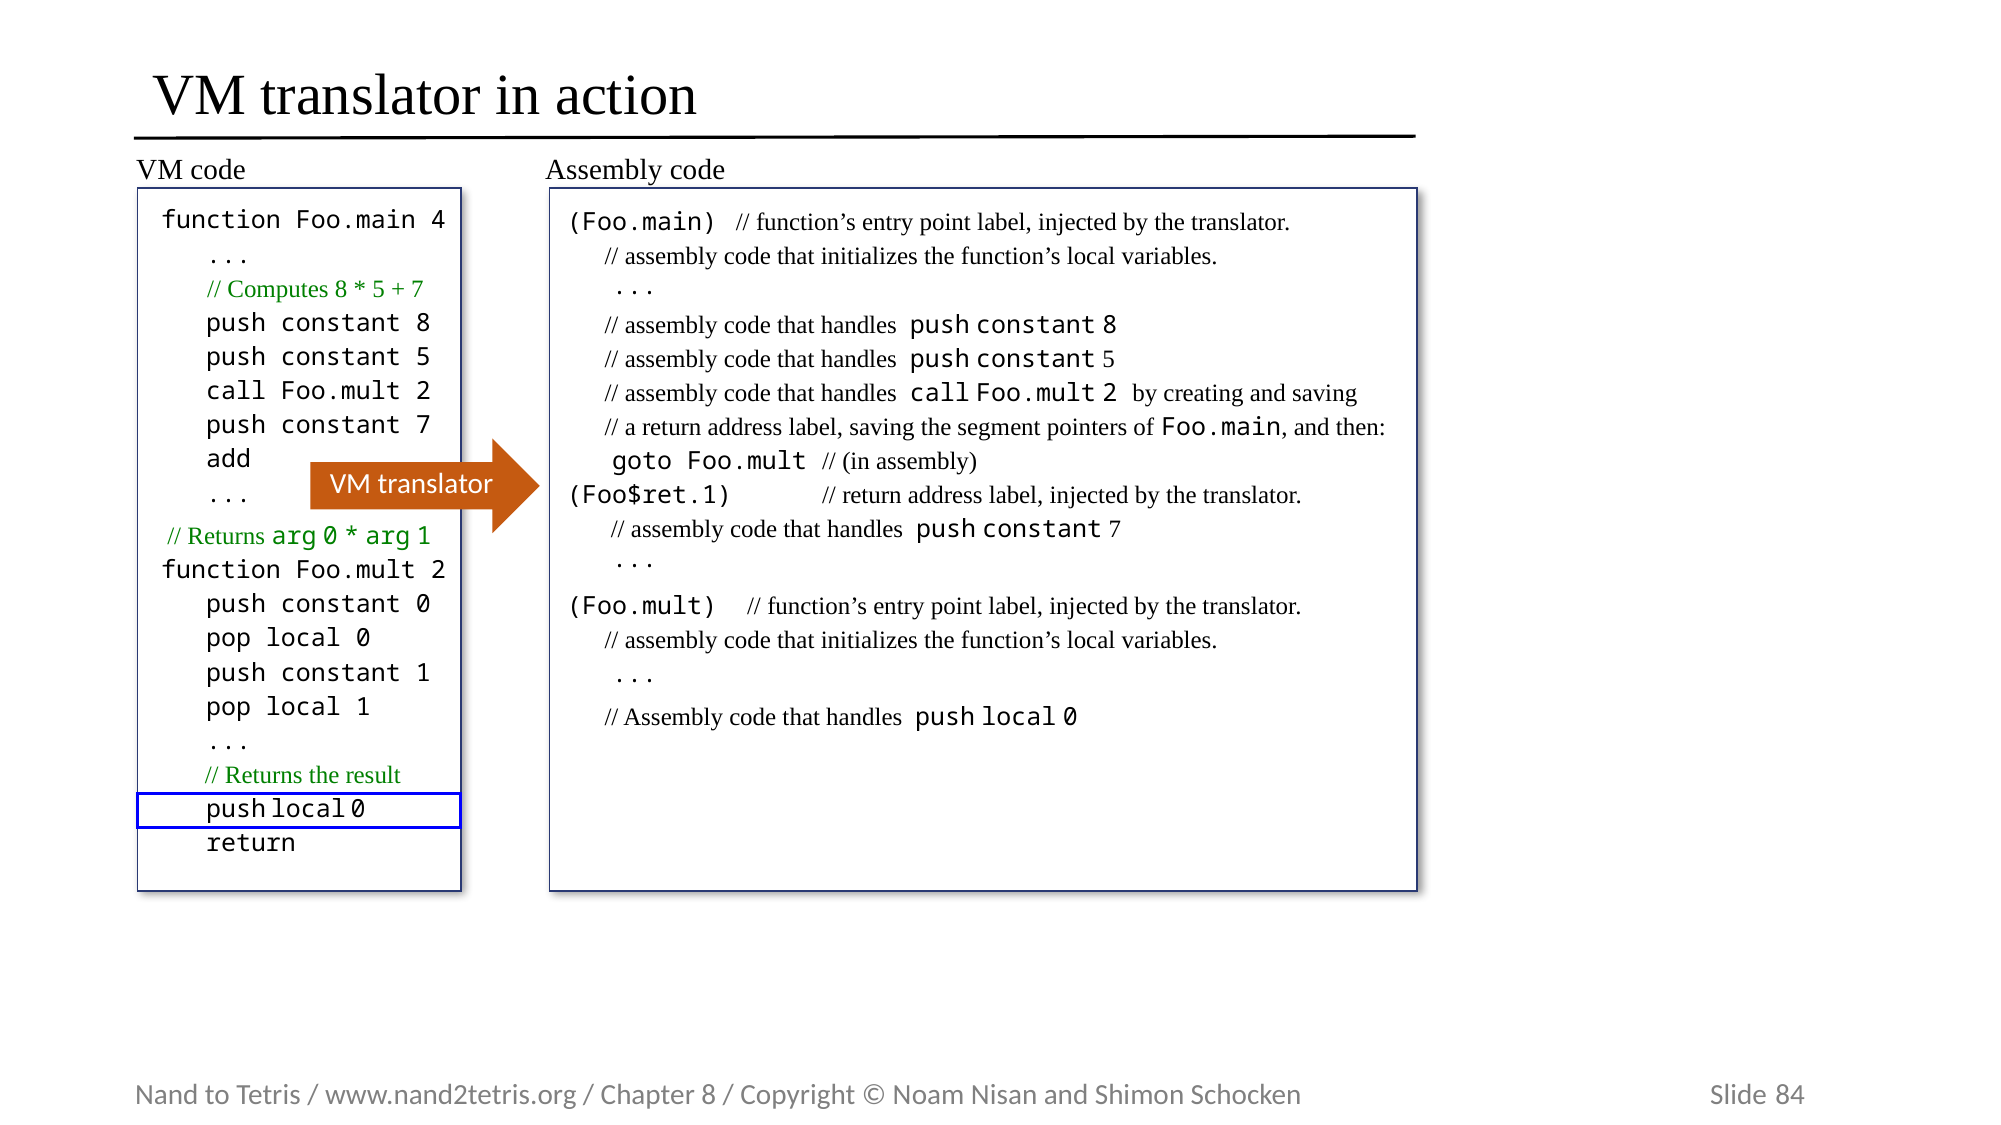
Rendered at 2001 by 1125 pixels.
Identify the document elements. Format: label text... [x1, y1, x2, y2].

text_box Assembly code [530, 143, 822, 206]
text_box VM translator [309, 437, 541, 535]
text_box [137, 793, 461, 828]
text_box VM code [121, 143, 320, 206]
text_box function Foo.main 4 ... // Computes 8 * 5 + 7 push constant 8 push constant 5 call Foo.mult 2 push constant 7 add ... // Returns arg 0 * arg 1 function Foo.mult 2 push constant 0 pop local 0 push constant 1 pop local 1 ... // Returns the result push local 0 return [137, 828, 461, 891]
text_box function Foo.main 4 ... // Computes 8 * 5 + 7 push constant 8 push constant 5 call Foo.mult 2 push constant 7 add ... // Returns arg 0 * arg 1 function Foo.mult 2 push constant 0 pop local 0 push constant 1 pop local 1 ... // Returns the result push local 0 return [137, 188, 461, 793]
title VM translator in action [137, 48, 1417, 144]
text_box (Foo.main) // function’s entry point label, injected by the translator. // assembly code that initializes the function’s local variables. ... // assembly code that handles push constant 8 // assembly code that handles push constant 5 // assembly code that handles call Foo.mult 2 by creating and saving // a return address label, saving the segment pointers of Foo.main, and then: goto Foo.mult // (in assembly) (Foo$ret.1) // return address label, injected by the translator. // assembly code that handles push constant 7 ... (Foo.mult) // function’s entry point label, injected by the translator. // assembly code that initializes the function’s local variables. ... // Assembly code that handles push local 0 [549, 188, 1417, 891]
